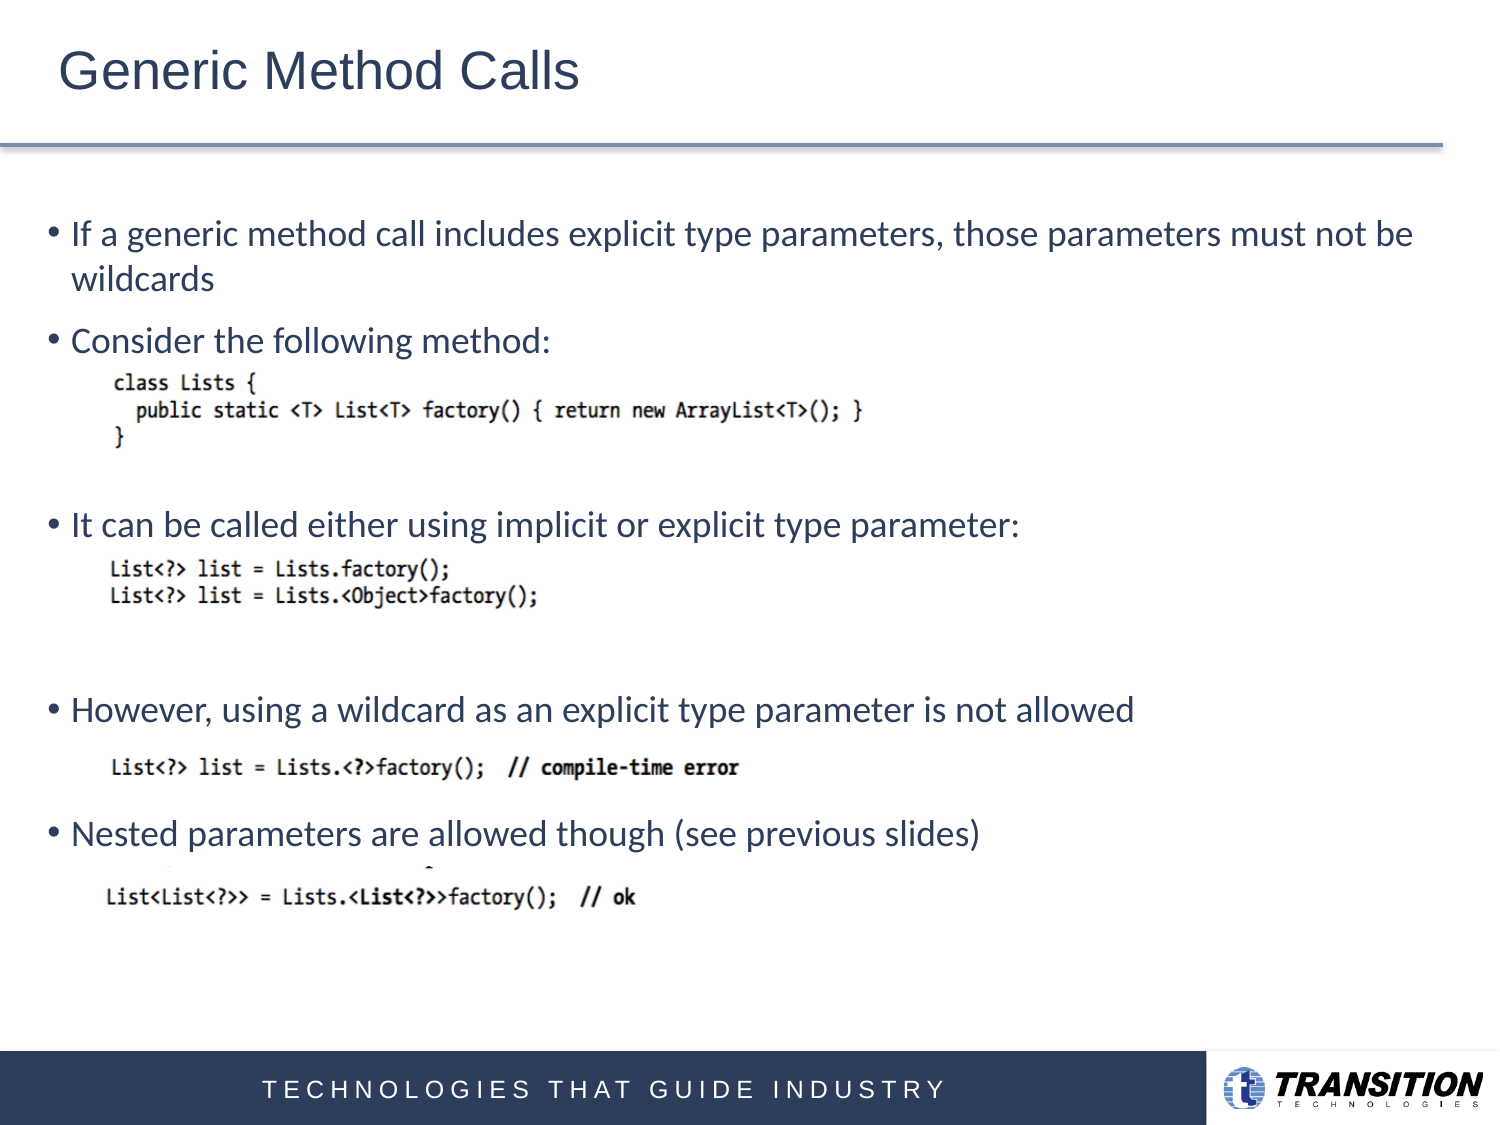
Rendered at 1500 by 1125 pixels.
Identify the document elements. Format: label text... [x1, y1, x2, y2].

picture [98, 866, 647, 926]
picture [101, 550, 547, 618]
picture [101, 364, 880, 465]
list If a generic method call includes explicit type parameters, those parameters must not be wildcards Consider the following method: It can be called either using implicit or explicit type parameter: However, using a wildcard as an explicit type parameter is not allowed Nested parameters are allowed though (see previous slides) [0, 201, 1500, 997]
picture [99, 742, 751, 794]
title Generic Method Calls [0, 0, 1500, 145]
